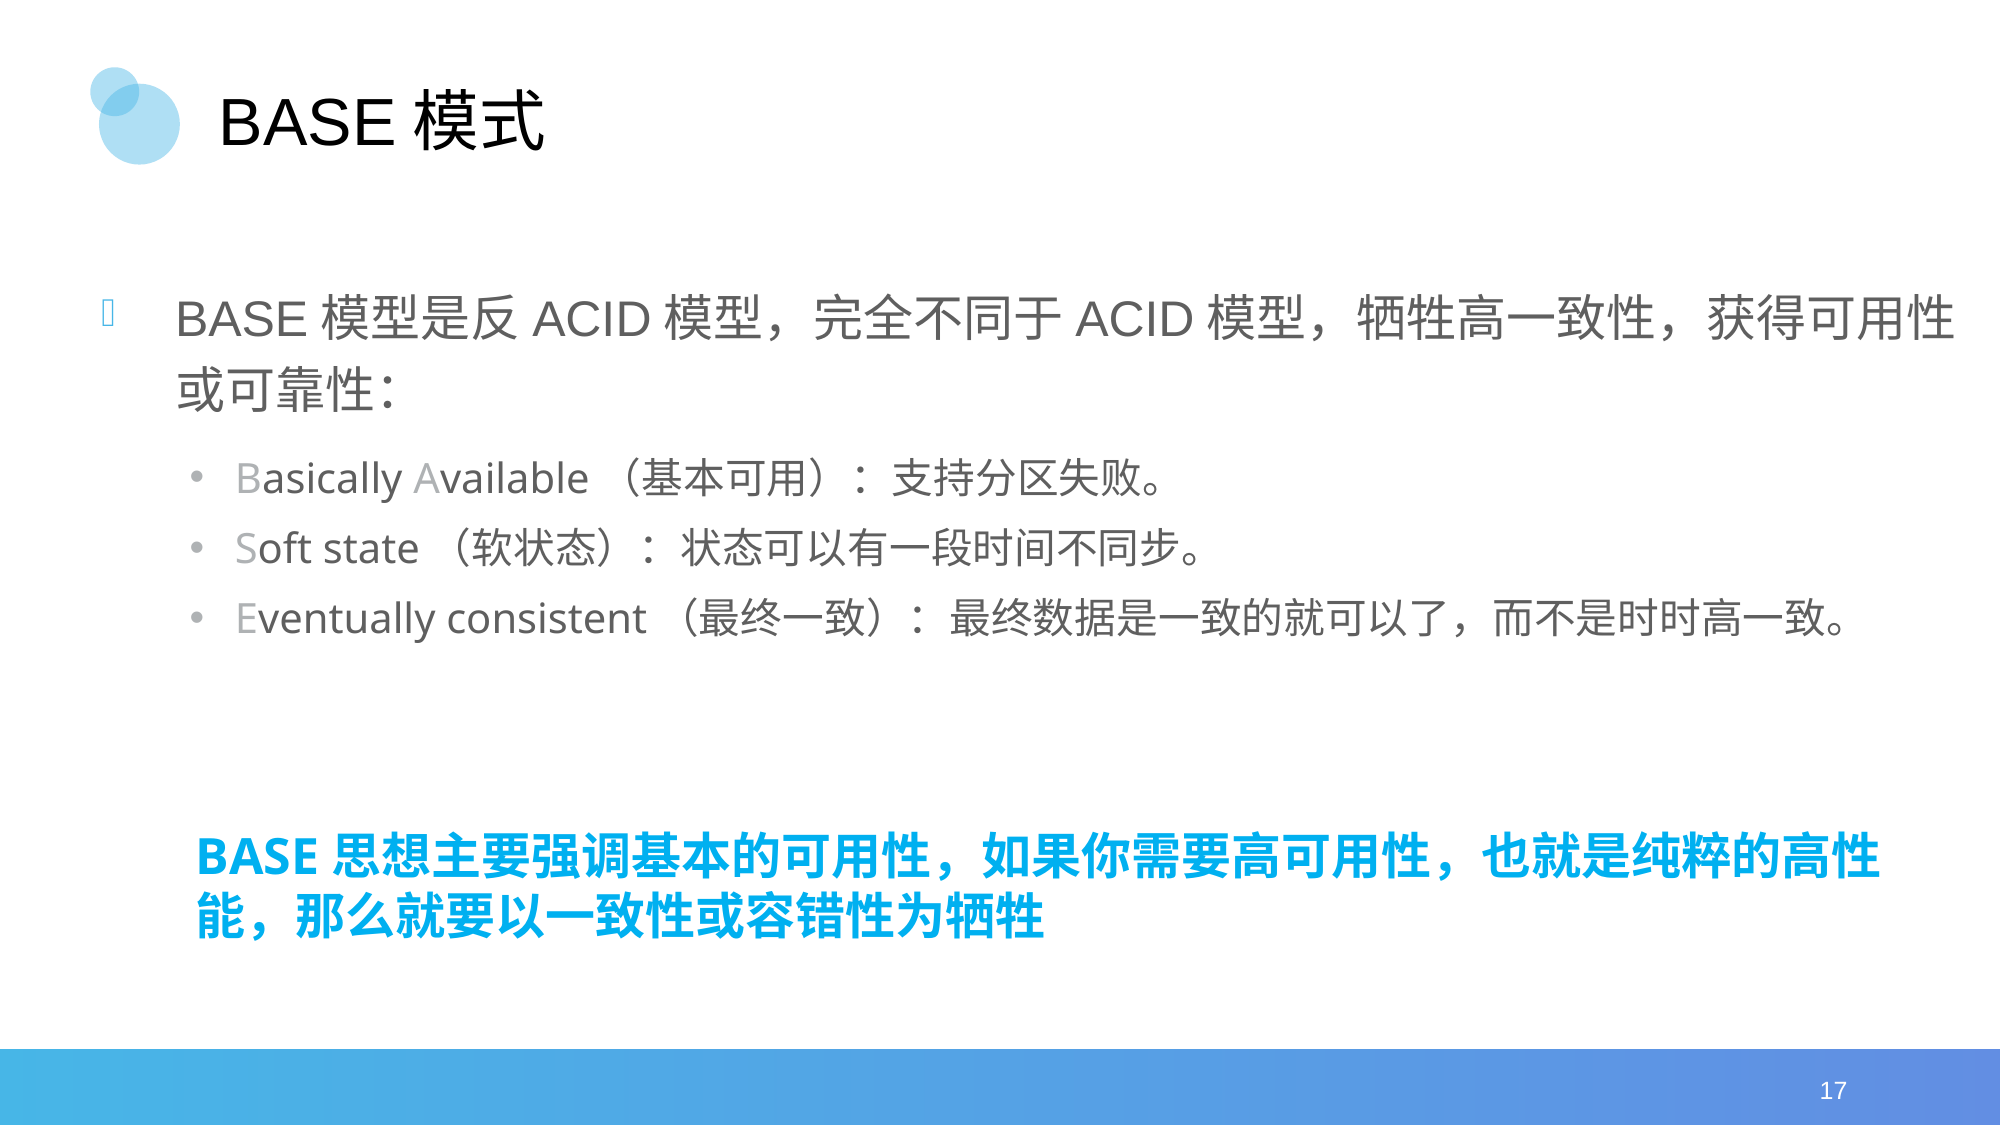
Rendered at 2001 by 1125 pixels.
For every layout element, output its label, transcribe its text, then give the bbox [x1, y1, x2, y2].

title BASE模式 [203, 64, 1863, 184]
text_box BASE思想主要强调基本的可用性，如果你需要高可用性，也就是纯粹的高性能，那么就要以一致性或容错性为牺牲 [180, 816, 1914, 952]
slide_number 17 [1412, 1059, 1863, 1120]
list BASE模型是反ACID模型，完全不同于ACID模型，牺牲高一致性，获得可用性或可靠性： Basically Available（基本可用）：支持分区失败。 Soft state（软状态）：状态可以有一段时间不同步。 Eventually consistent（最终一致）：最终数据是一致的就可以了，而不是时时高一致。 [86, 267, 2000, 740]
